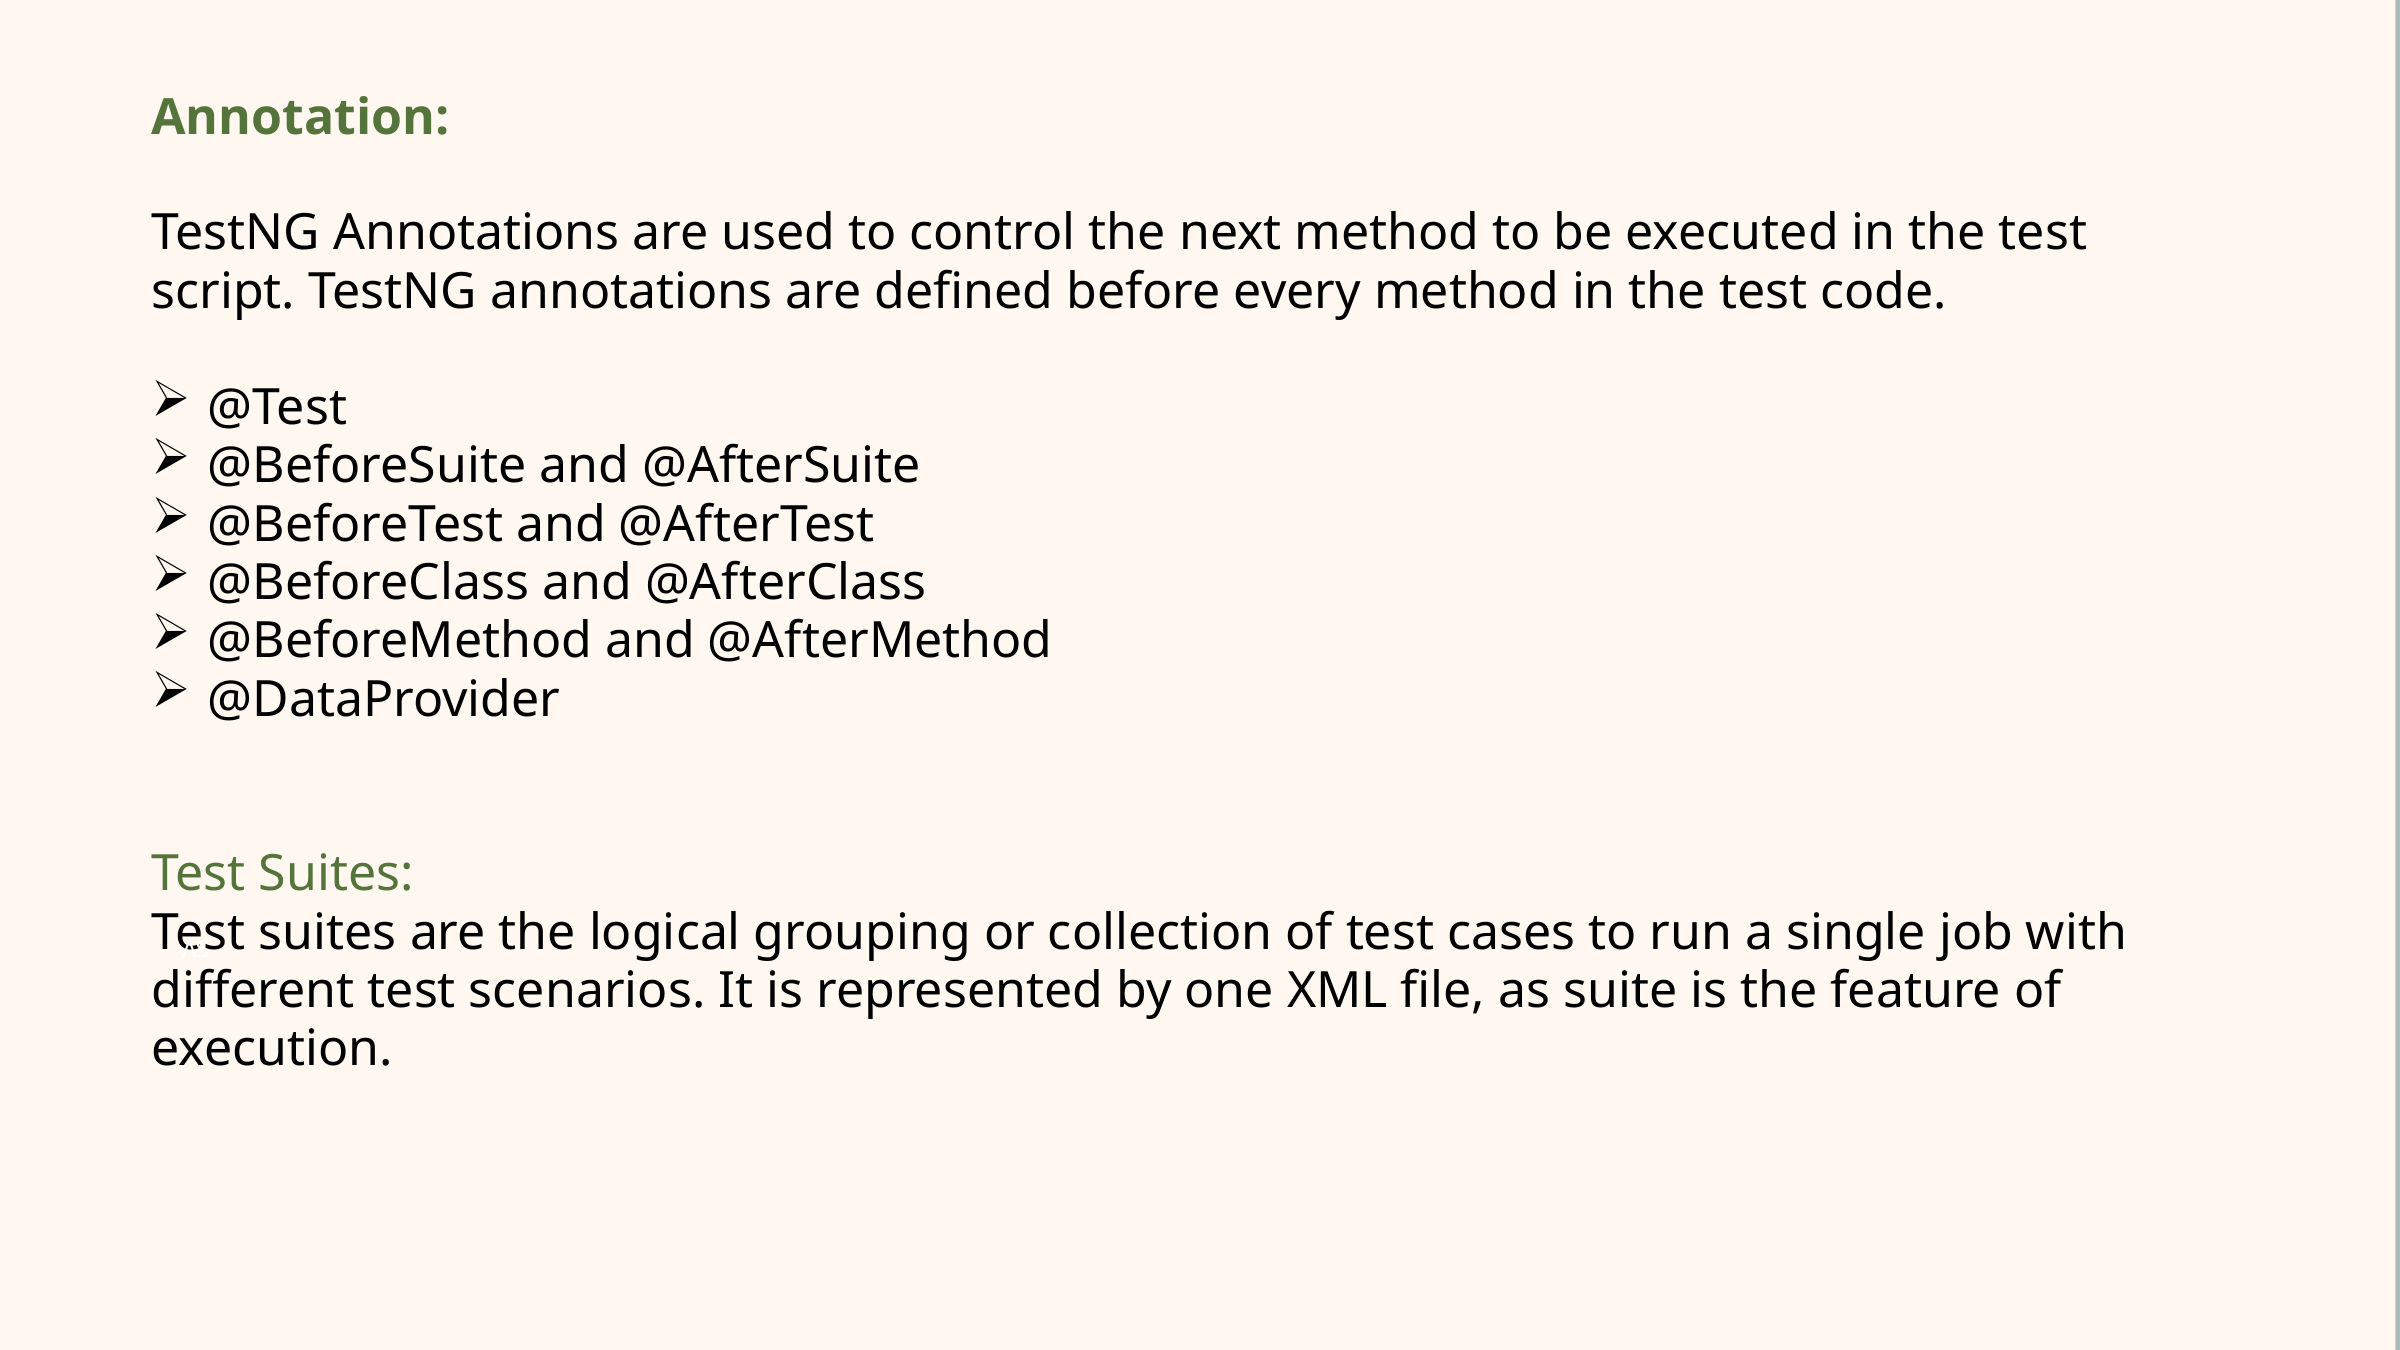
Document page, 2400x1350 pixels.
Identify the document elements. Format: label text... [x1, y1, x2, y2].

text_box [2396, 0, 2400, 1350]
text_box SV [191, 951, 200, 1004]
text_box TestNG Annotations are used to control the next method to be executed in the test script. TestNG annotations are defined before every method in the test code. @Test @BeforeSuite and @AfterSuite @BeforeTest and @AfterTest @BeforeClass and @AfterClass @BeforeMethod and @AfterMethod @DataProvider Test Suites: Test suites are the logical grouping or collection of test cases to run a single job with different test scenarios. It is represented by one XML file, as suite is the feature of execution. [136, 194, 2222, 1297]
text_box [0, 0, 2396, 1350]
text_box Annotation: [136, 0, 1146, 136]
